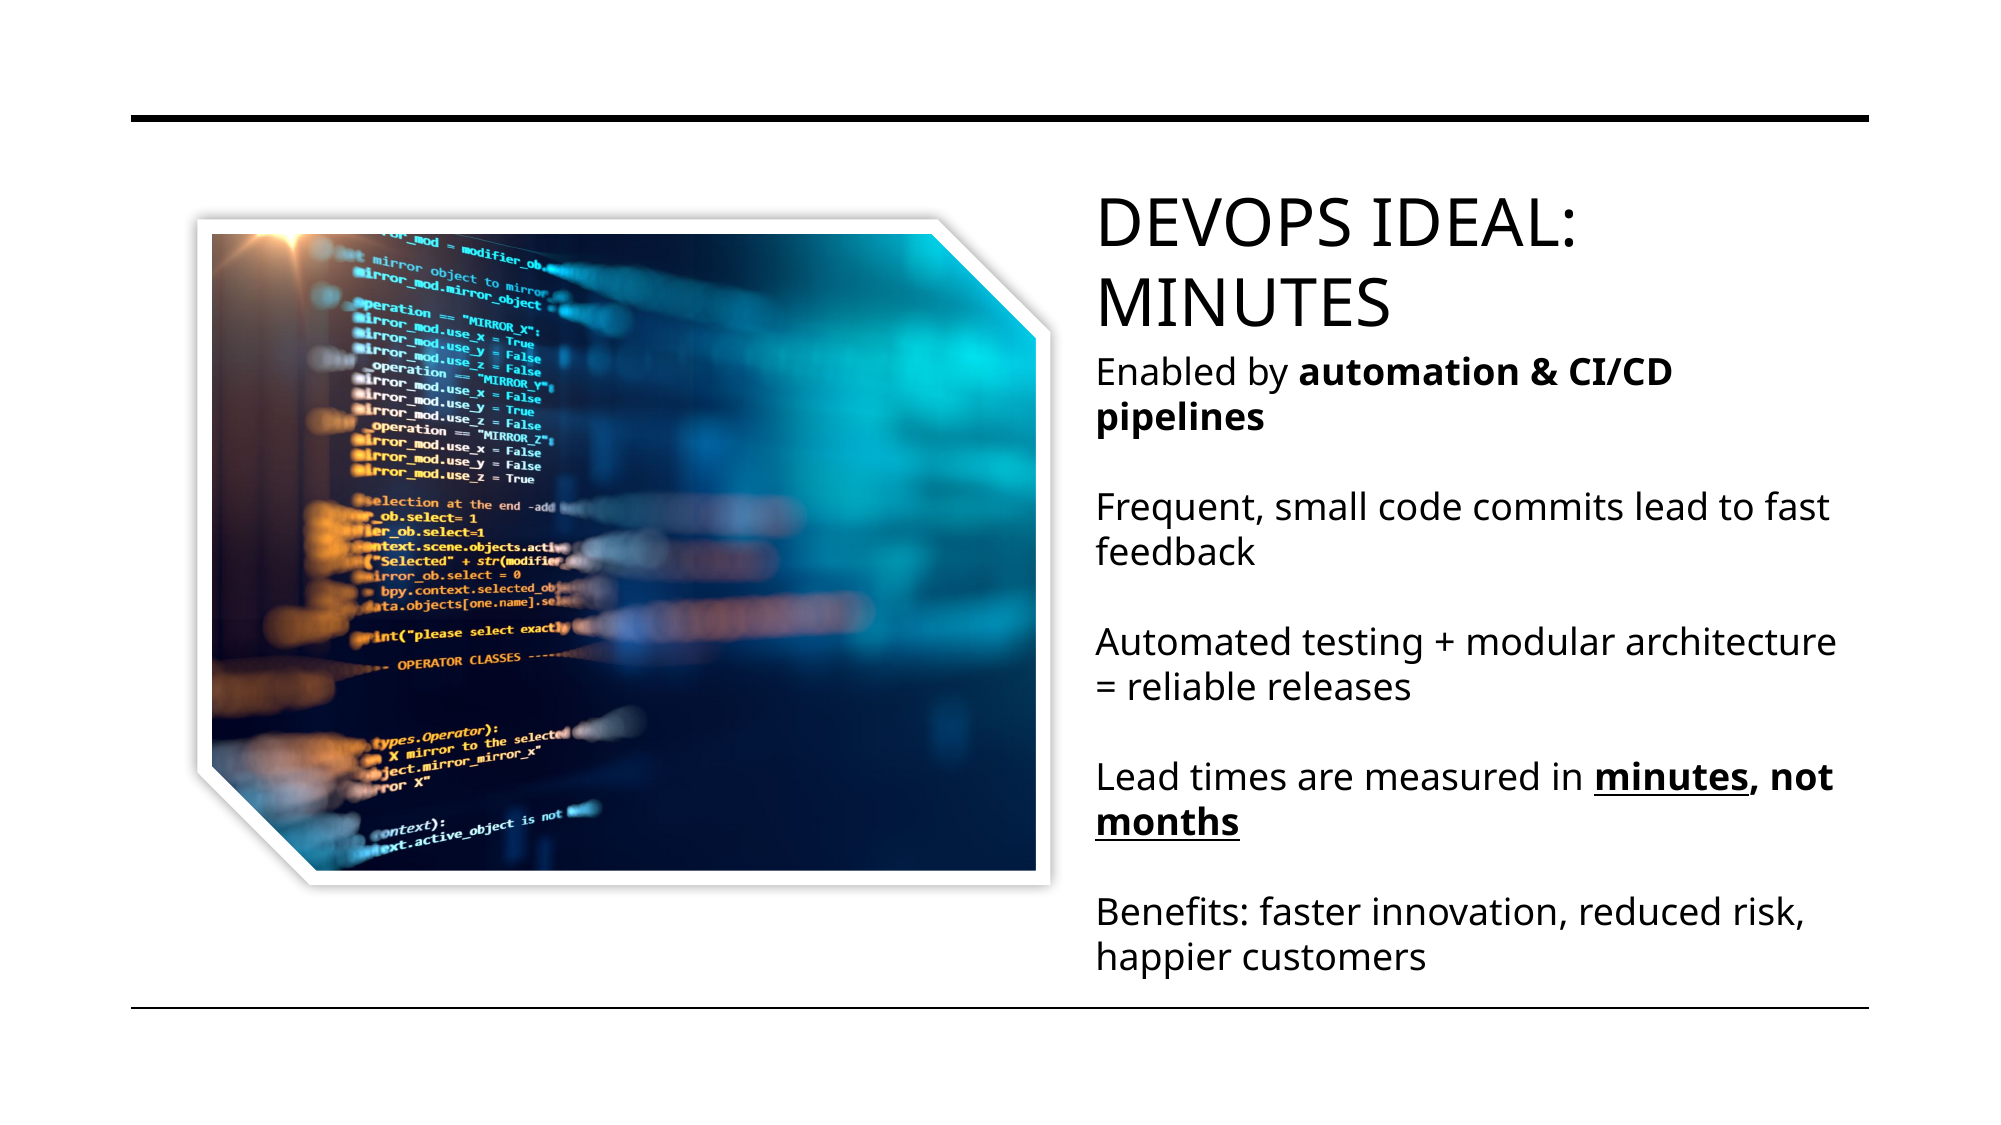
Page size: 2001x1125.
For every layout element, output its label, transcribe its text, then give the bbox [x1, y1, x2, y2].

picture [204, 226, 1044, 878]
list Enabled by automation & CI/CD pipelines Frequent, small code commits lead to fast feedback Automated testing + modular architecture = reliable releases Lead times are measured in minutes, not months Benefits: faster innovation, reduced risk, happier customers [1080, 336, 1859, 990]
title Devops Ideal: Minutes [1080, 131, 1754, 336]
